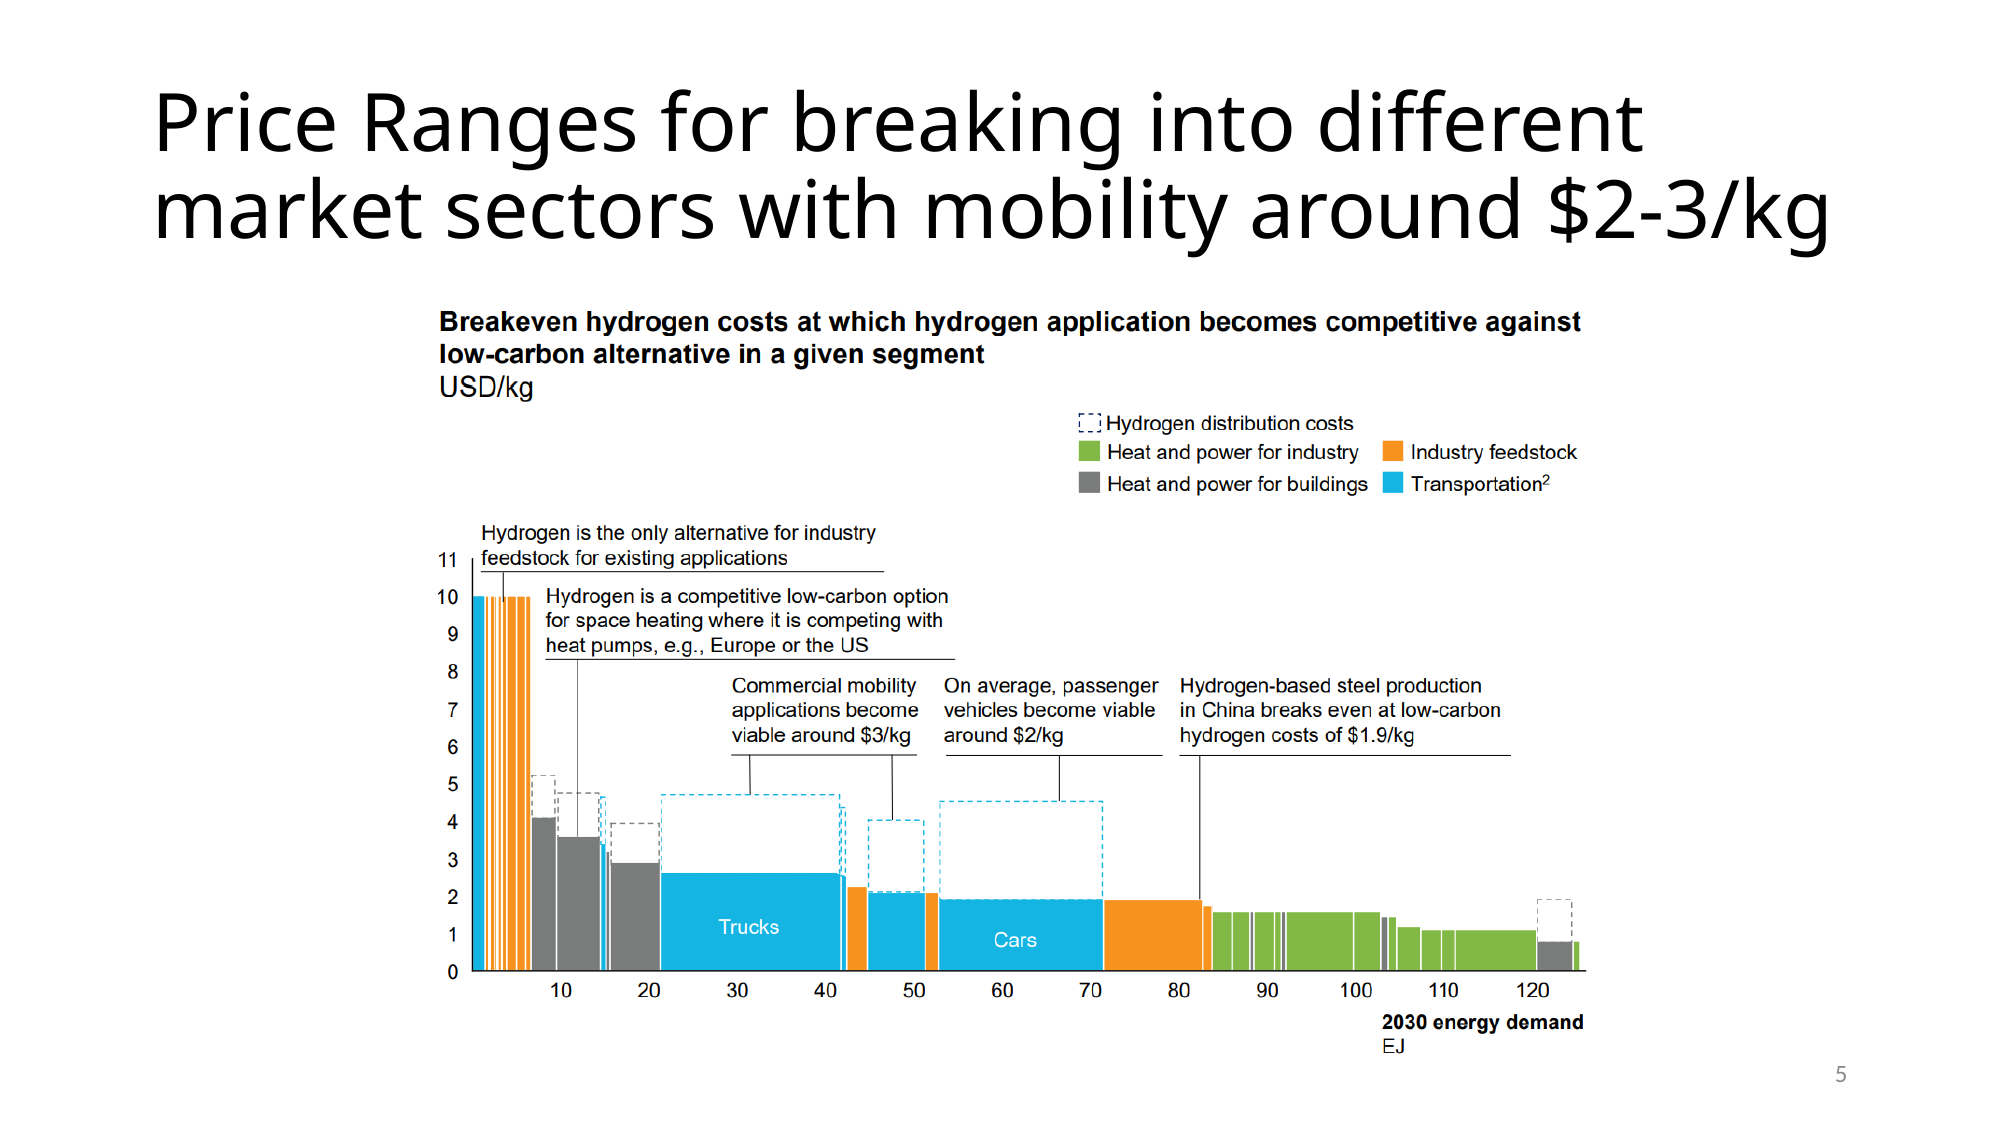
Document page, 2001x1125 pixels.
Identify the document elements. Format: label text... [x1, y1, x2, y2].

picture [425, 305, 1621, 1066]
slide_number 5 [1412, 1042, 1863, 1103]
title Price Ranges for breaking into different market sectors with mobility around $2-3/kg [137, 59, 1863, 278]
